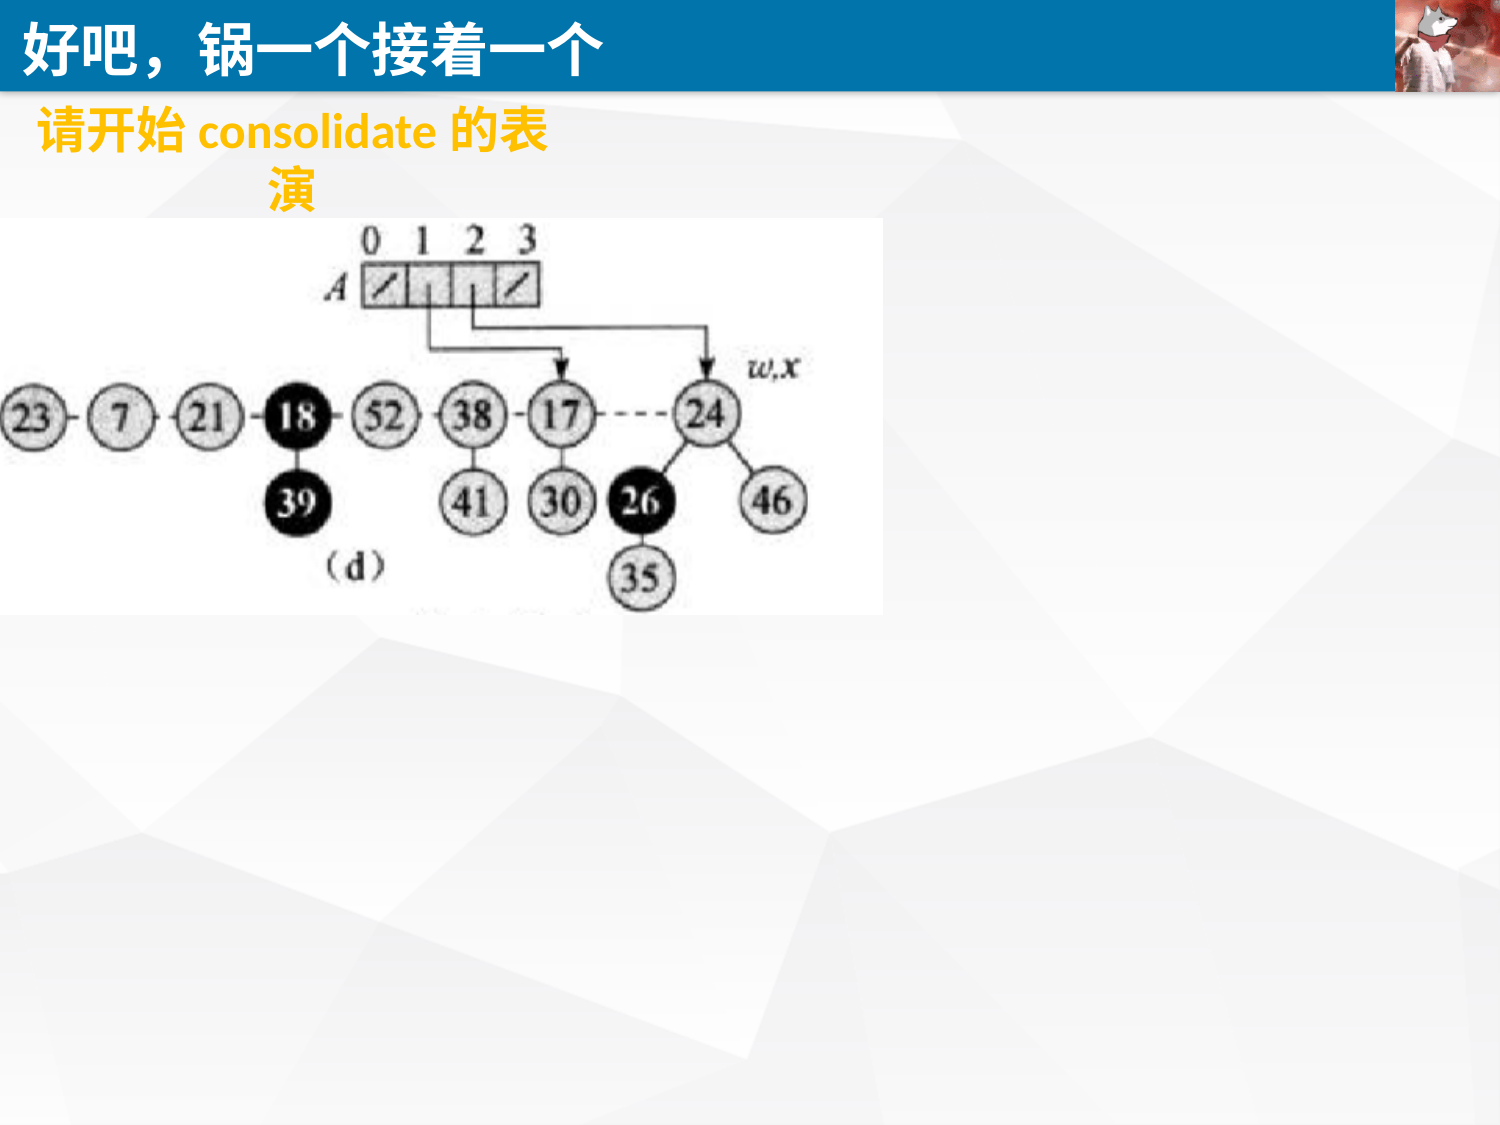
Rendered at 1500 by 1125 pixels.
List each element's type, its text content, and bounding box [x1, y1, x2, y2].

text_box 请开始consolidate的表演 [0, 91, 586, 218]
picture [0, 0, 1500, 1125]
text_box 好吧，锅一个接着一个 [0, 5, 627, 91]
text_box [0, 0, 1395, 92]
